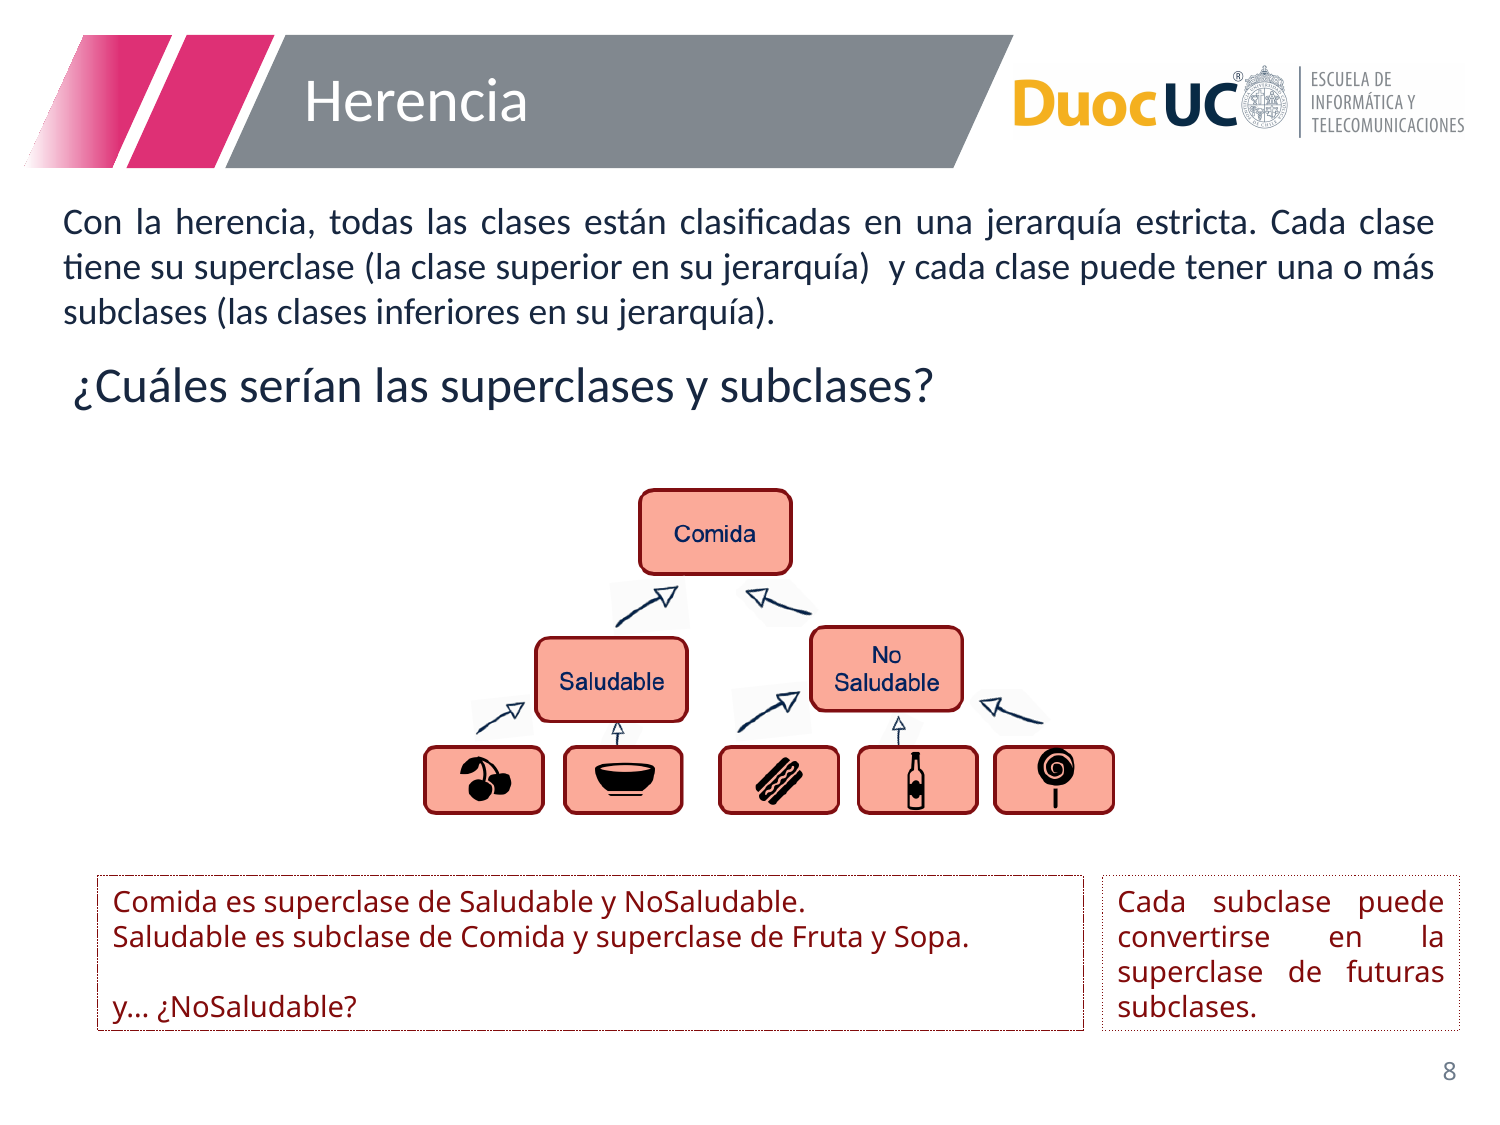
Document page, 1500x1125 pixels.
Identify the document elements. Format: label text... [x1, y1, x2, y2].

title Herencia [289, 34, 993, 169]
list ¿Cuáles serían las superclases y subclases? [48, 375, 1452, 1125]
text_box Cada subclase puede convertirse en la superclase de futuras subclases. [1102, 875, 1460, 1031]
text_box Con la herencia, todas las clases están clasificadas en una jerarquía estricta. Cada clase tiene su superclase (la clase superior en su jerarquía) y cada clase puede tener una o más subclases (las clases inferiores en su jerarquía). [48, 189, 1452, 375]
picture [1013, 63, 1465, 140]
text_box Comida es superclase de Saludable y NoSaludable. Saludable es subclase de Comida y superclase de Fruta y Sopa. y… ¿NoSaludable? [97, 875, 1084, 1031]
picture [376, 444, 1156, 836]
